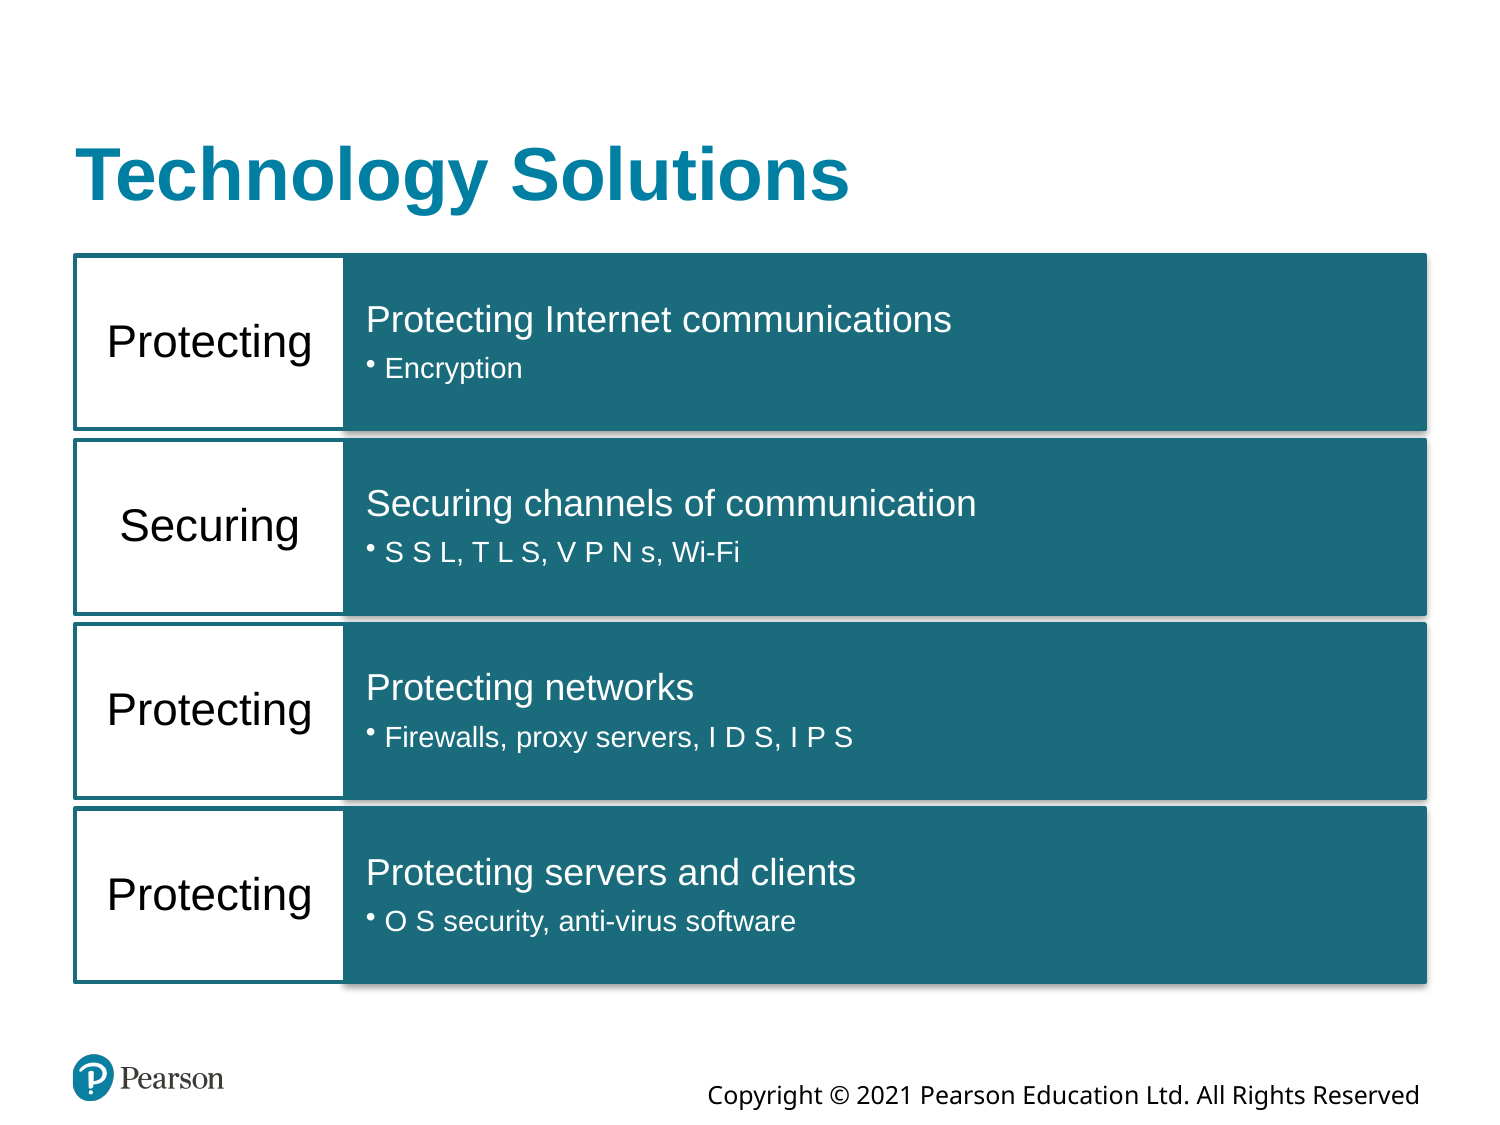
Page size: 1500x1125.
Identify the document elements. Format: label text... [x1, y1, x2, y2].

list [74, 255, 1426, 983]
picture [72, 1087, 83, 1101]
title Technology Solutions [75, 35, 1425, 216]
picture [98, 1054, 224, 1101]
picture [72, 1054, 88, 1070]
picture [80, 1063, 106, 1088]
